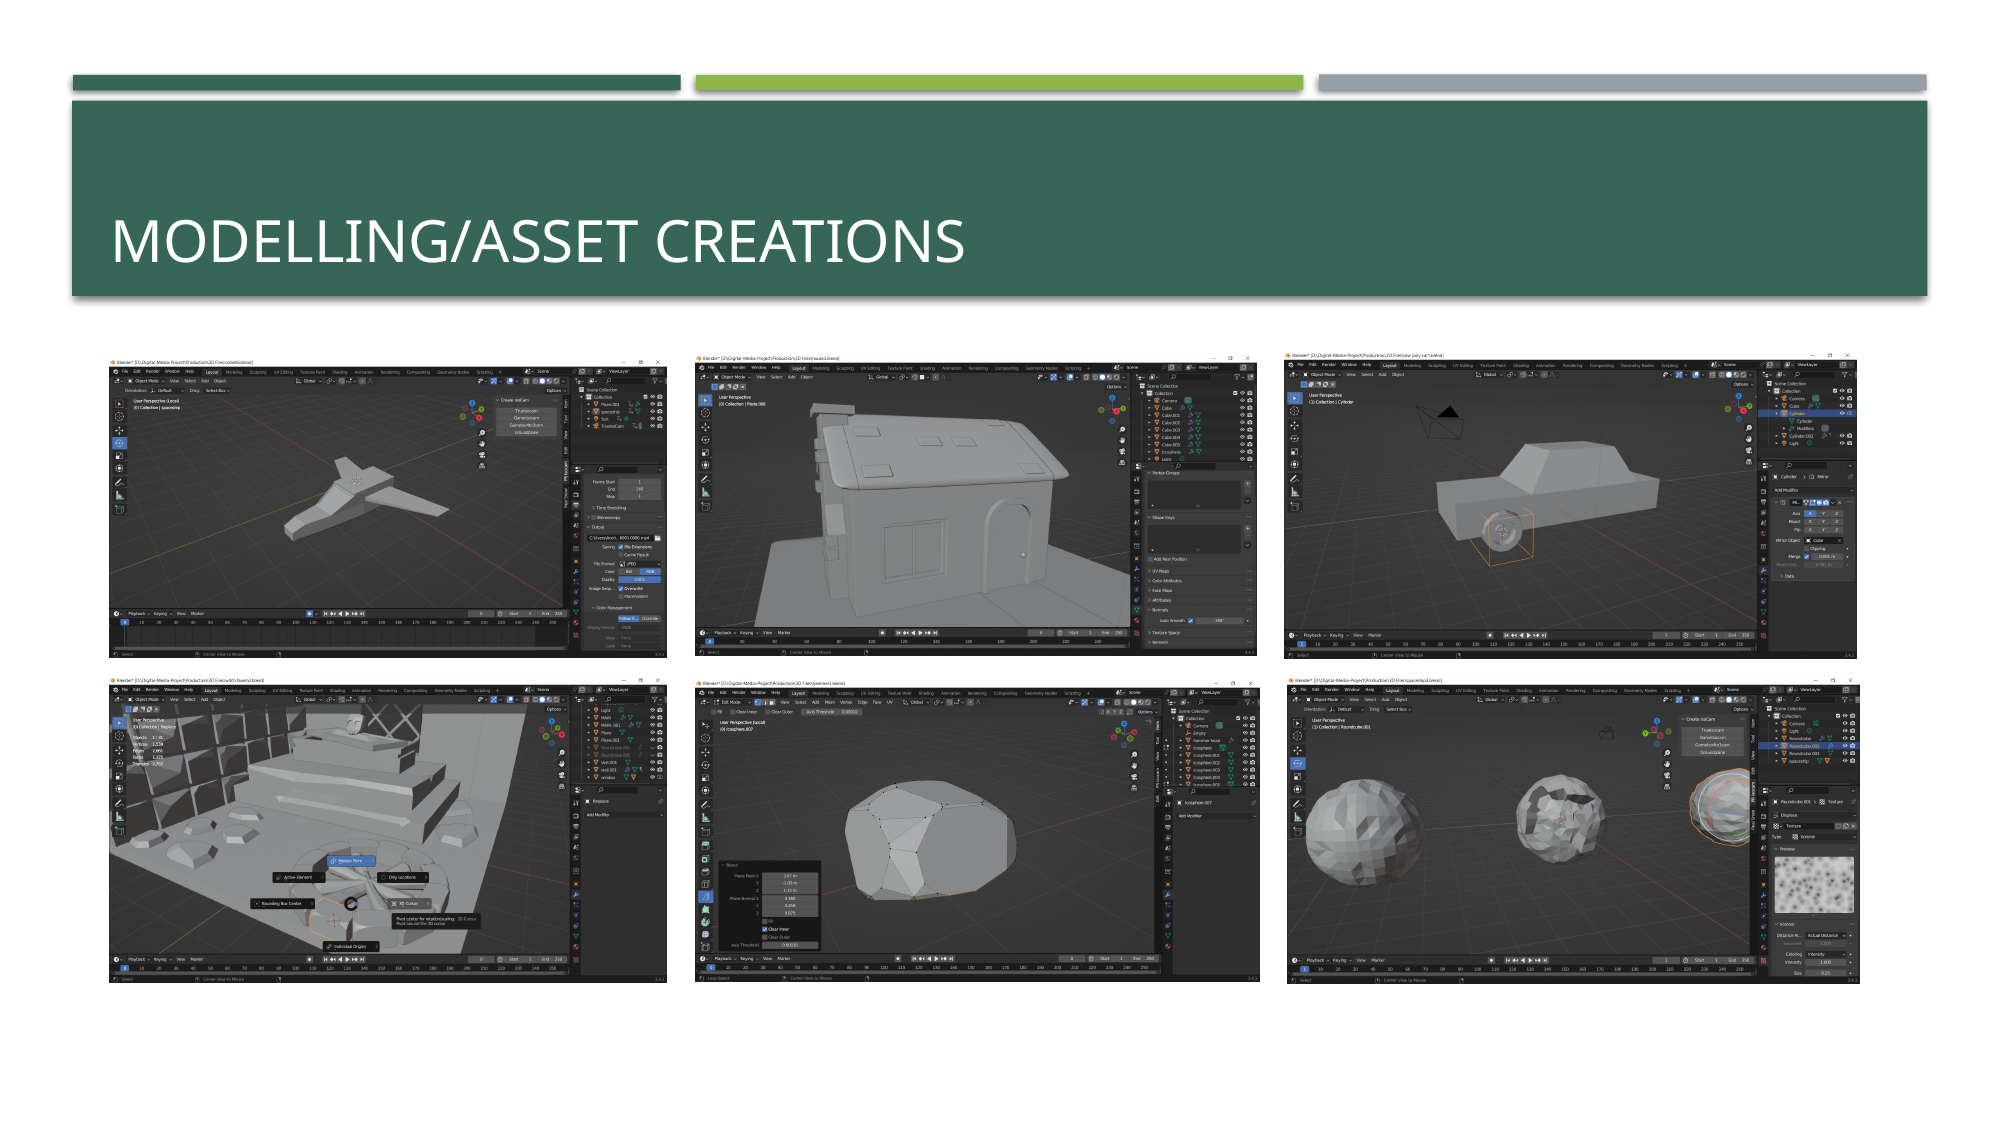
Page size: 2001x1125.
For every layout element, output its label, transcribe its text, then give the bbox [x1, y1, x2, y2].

title Modelling/Asset creations [95, 115, 1905, 282]
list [109, 358, 668, 658]
picture [109, 676, 668, 984]
picture [694, 353, 1258, 657]
picture [1284, 351, 1857, 659]
picture [1287, 676, 1861, 985]
picture [694, 678, 1261, 983]
